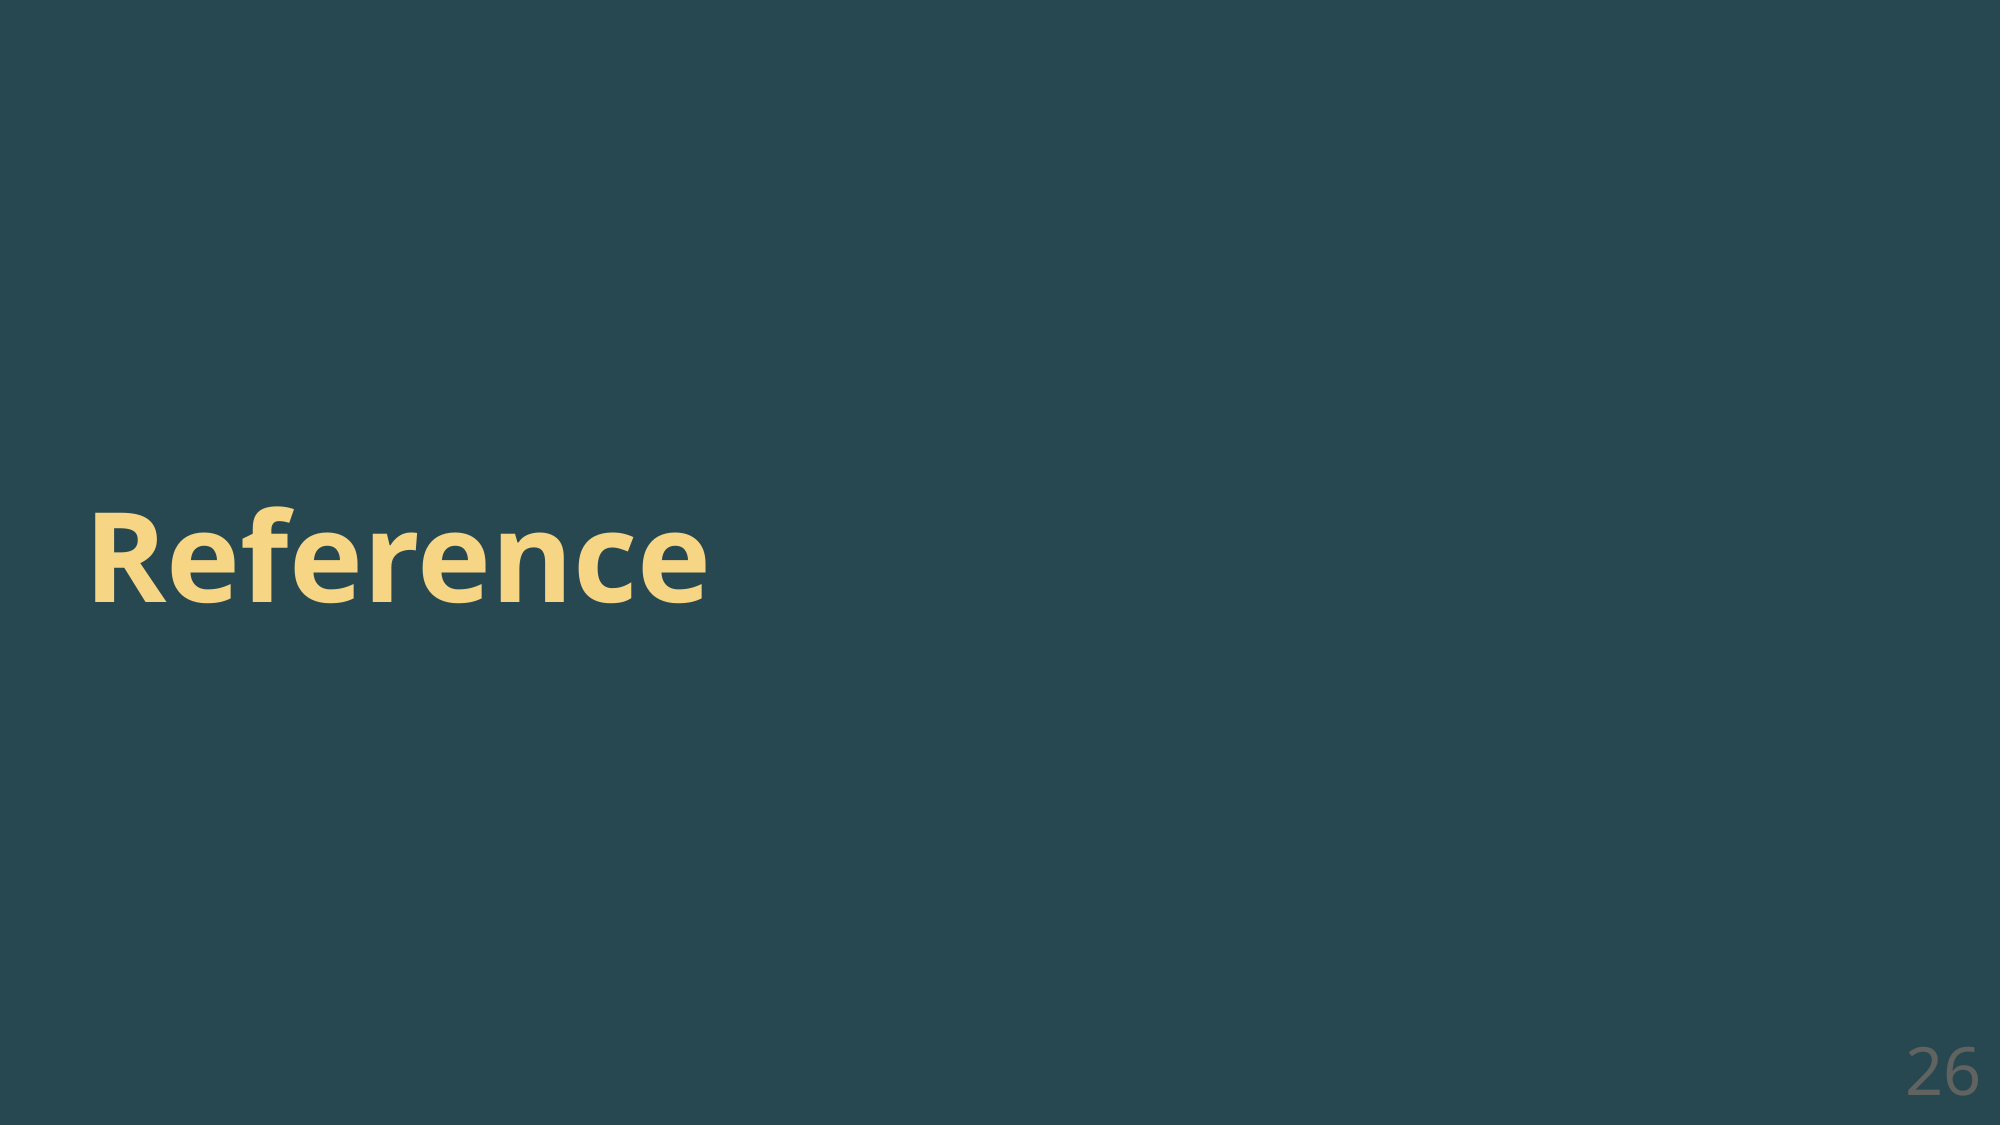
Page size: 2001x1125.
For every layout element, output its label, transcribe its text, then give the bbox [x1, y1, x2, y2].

slide_number 26 [1862, 1027, 1997, 1121]
title Reference [69, 453, 2000, 672]
